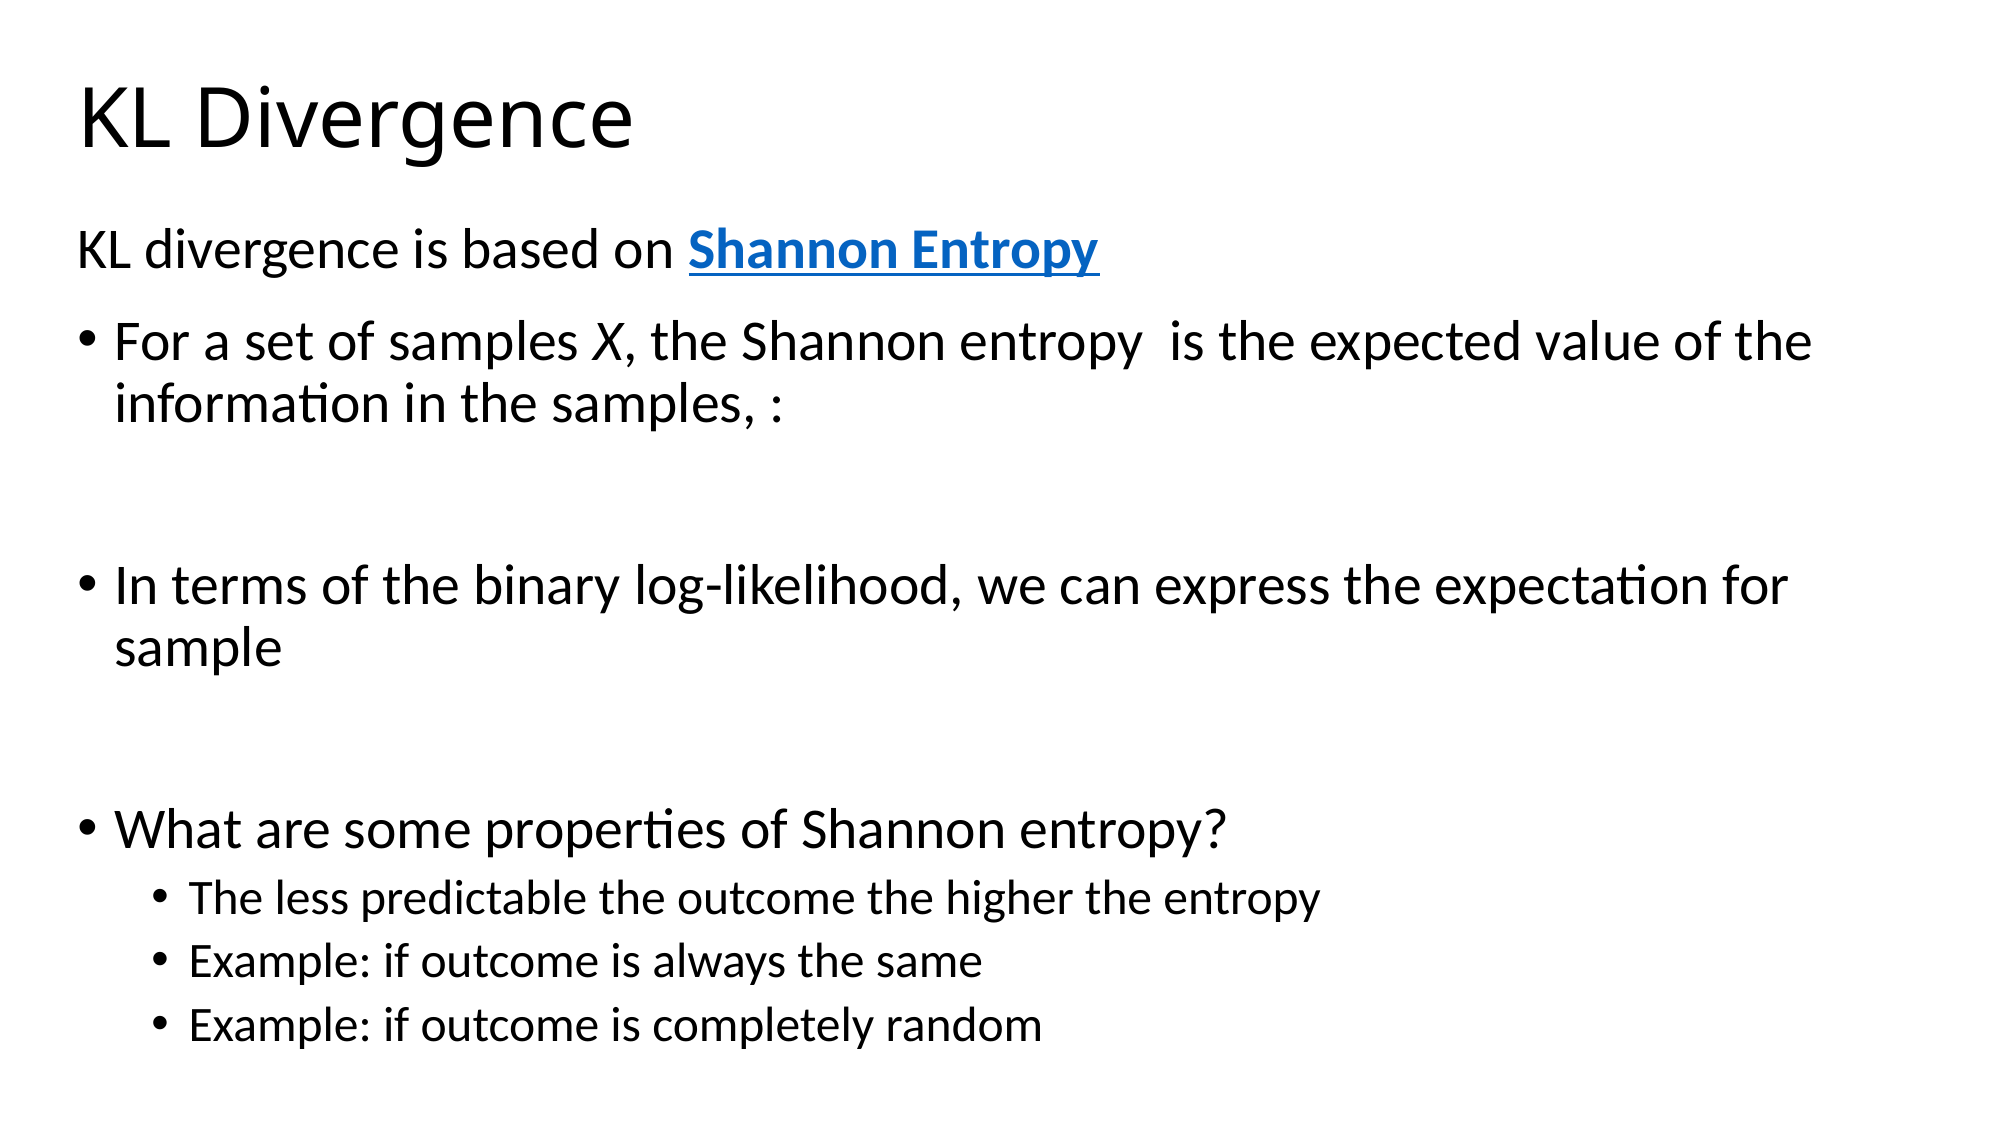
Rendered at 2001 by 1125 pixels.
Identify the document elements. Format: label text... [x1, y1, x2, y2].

title KL Divergence [62, 36, 1953, 205]
